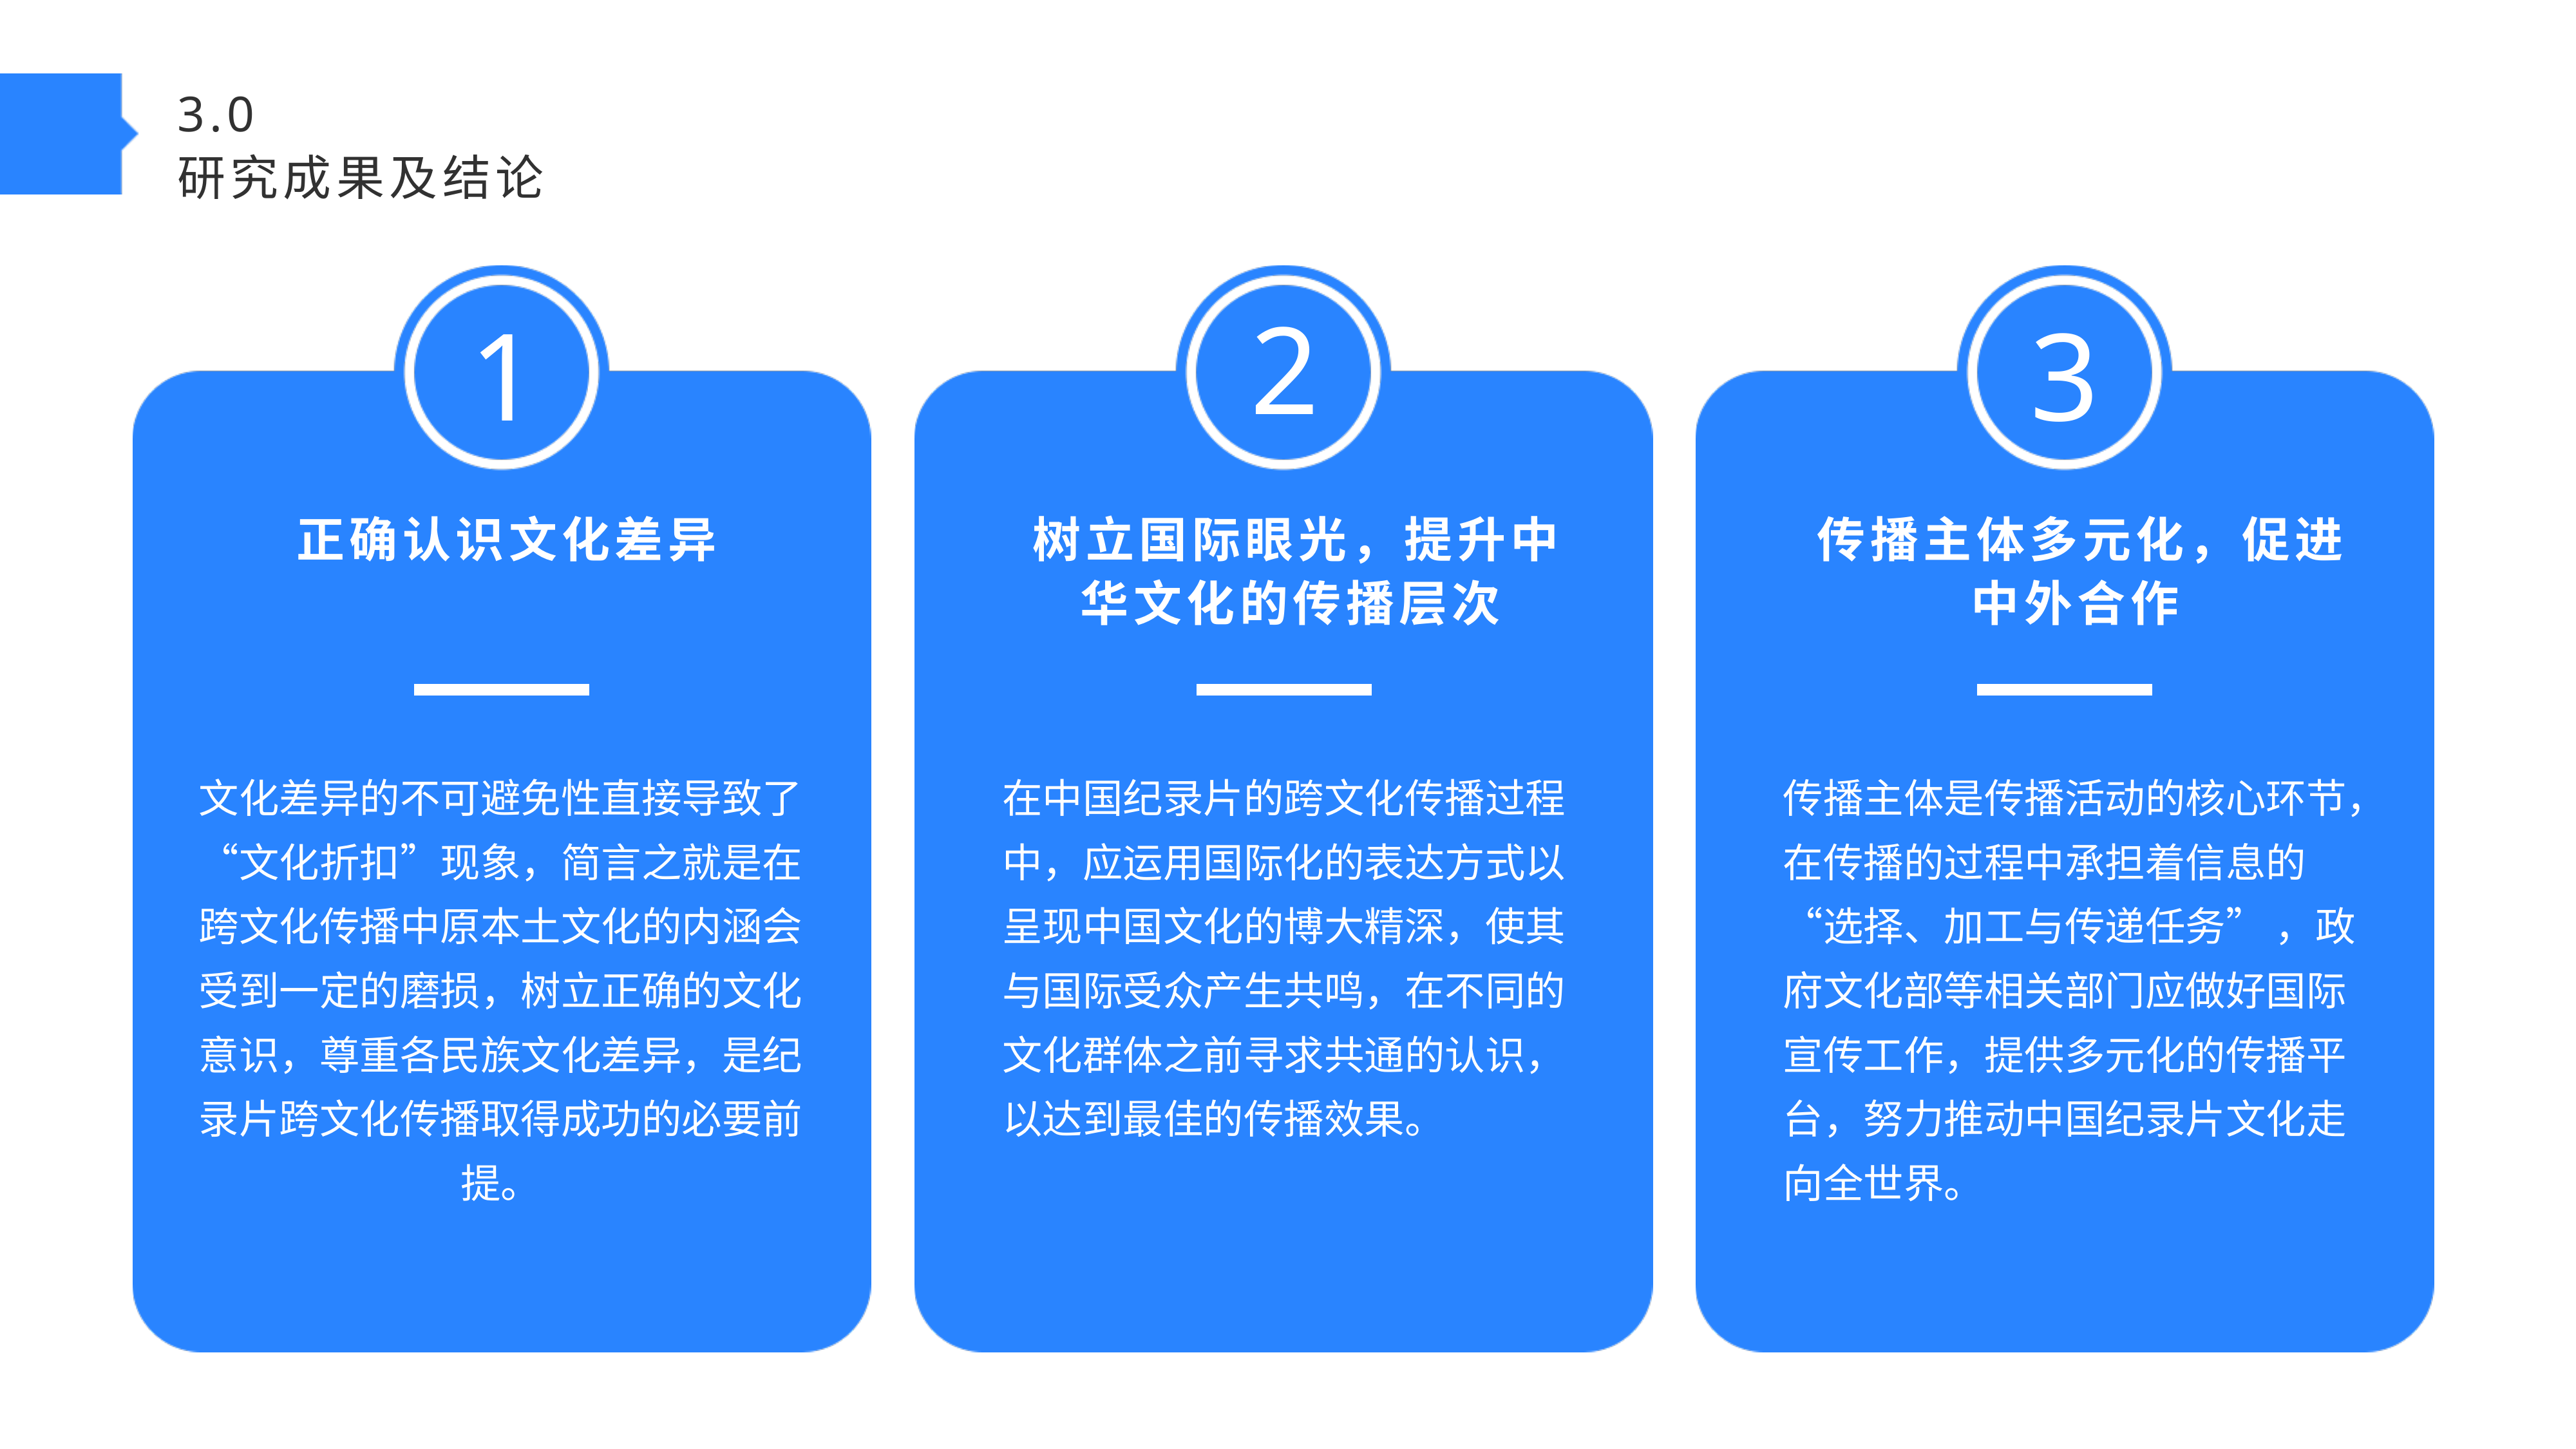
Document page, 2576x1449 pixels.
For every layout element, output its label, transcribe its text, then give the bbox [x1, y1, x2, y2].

picture [0, 73, 138, 195]
picture [1696, 265, 2434, 1353]
picture [133, 265, 871, 1353]
picture [914, 265, 1653, 1353]
text_box 3.0 研究成果及结论 [177, 77, 892, 204]
